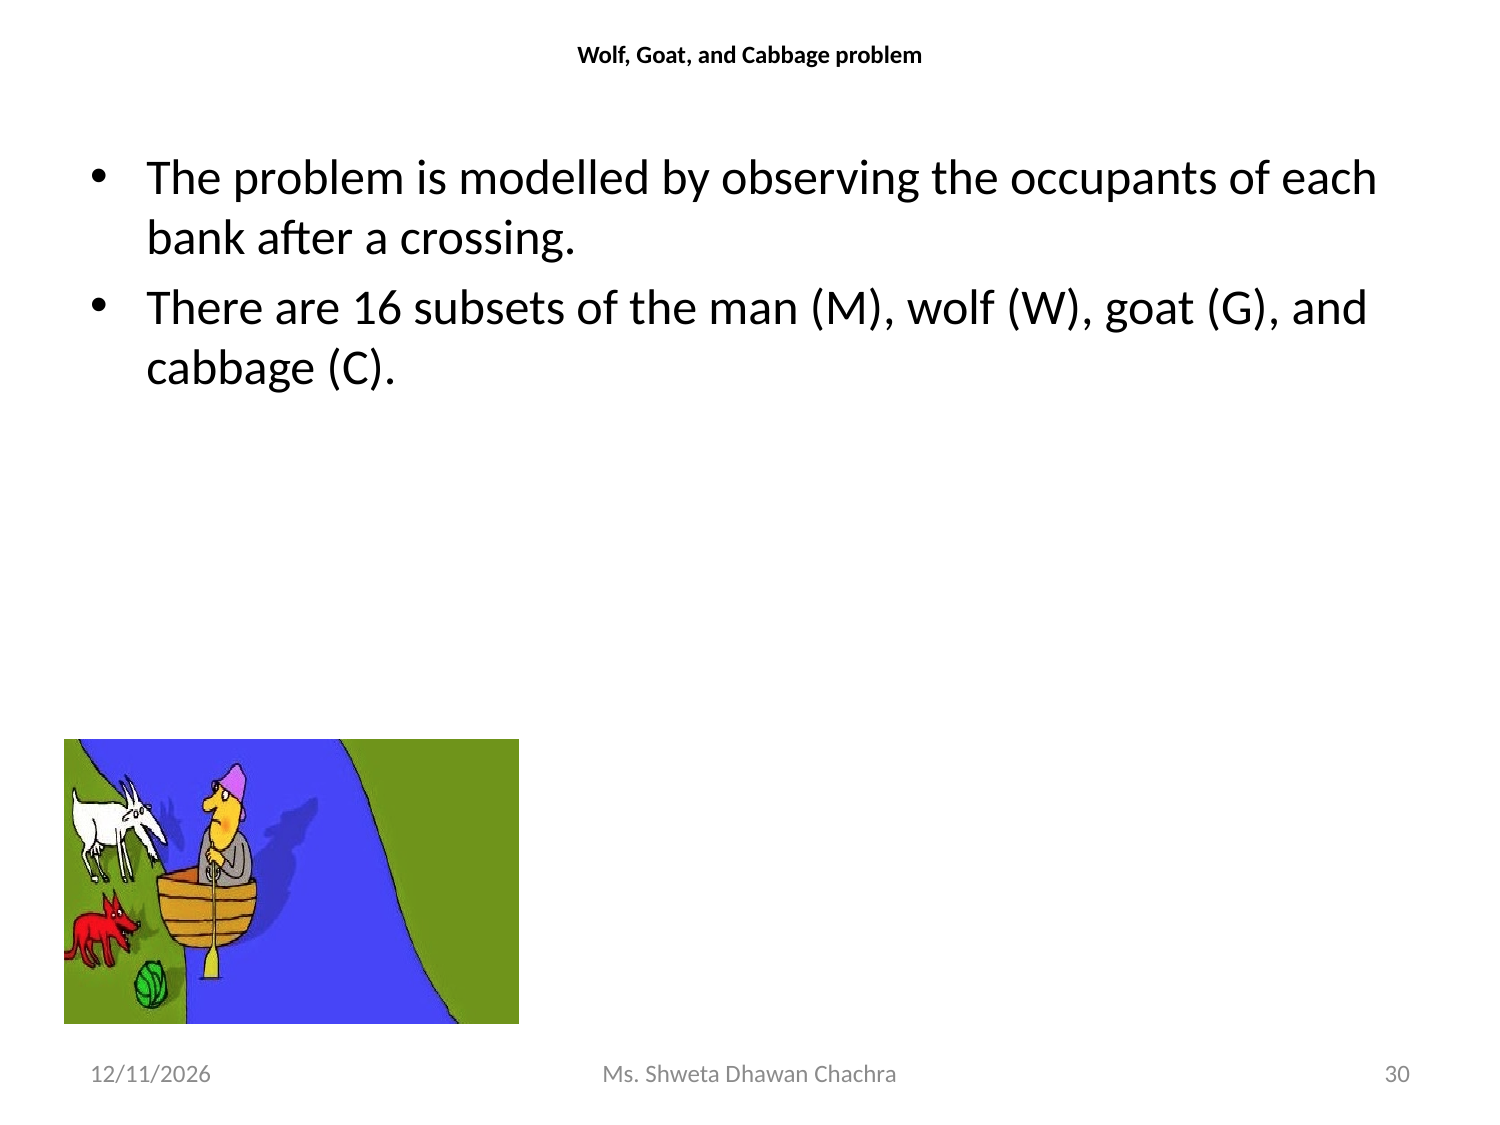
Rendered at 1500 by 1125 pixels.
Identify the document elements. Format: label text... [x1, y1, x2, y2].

title Wolf, Goat, and Cabbage problem [75, 30, 1425, 76]
picture [64, 739, 519, 1024]
list The problem is modelled by observing the occupants of each bank after a crossing. There are 16 subsets of the man (M), wolf (W), goat (G), and cabbage (C). [75, 137, 1425, 880]
footer Ms. Shweta Dhawan Chachra [512, 1042, 988, 1103]
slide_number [75, 1042, 425, 1103]
slide_number 30 [1074, 1042, 1425, 1103]
